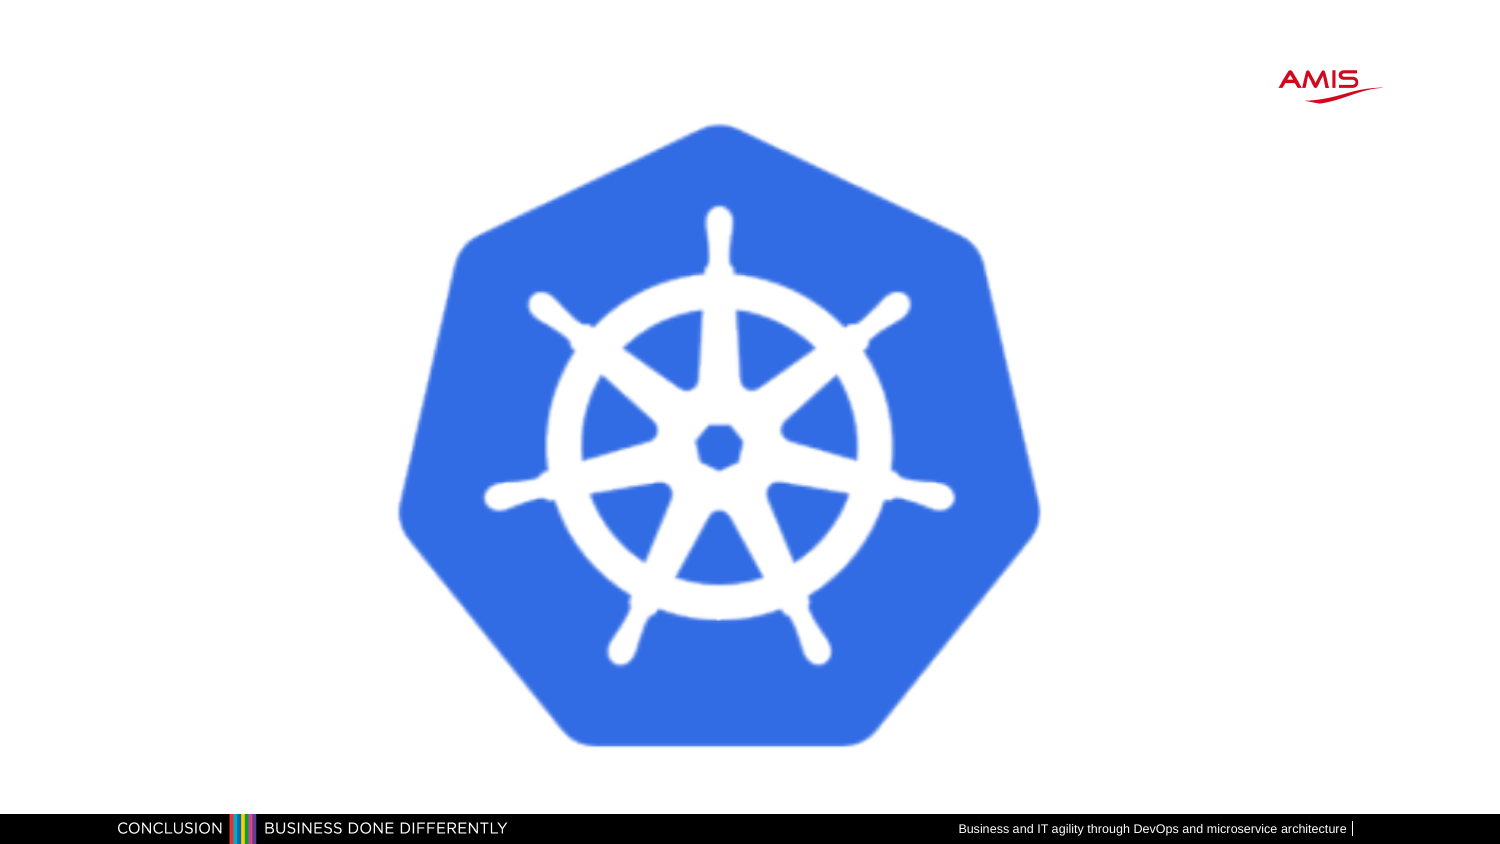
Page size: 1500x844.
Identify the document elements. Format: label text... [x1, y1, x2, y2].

picture [239, 814, 1500, 844]
picture [0, 814, 236, 844]
footer Business and IT agility through DevOps and microservice architecture [814, 820, 1347, 839]
picture [1181, 58, 1388, 106]
picture [187, 115, 1249, 810]
